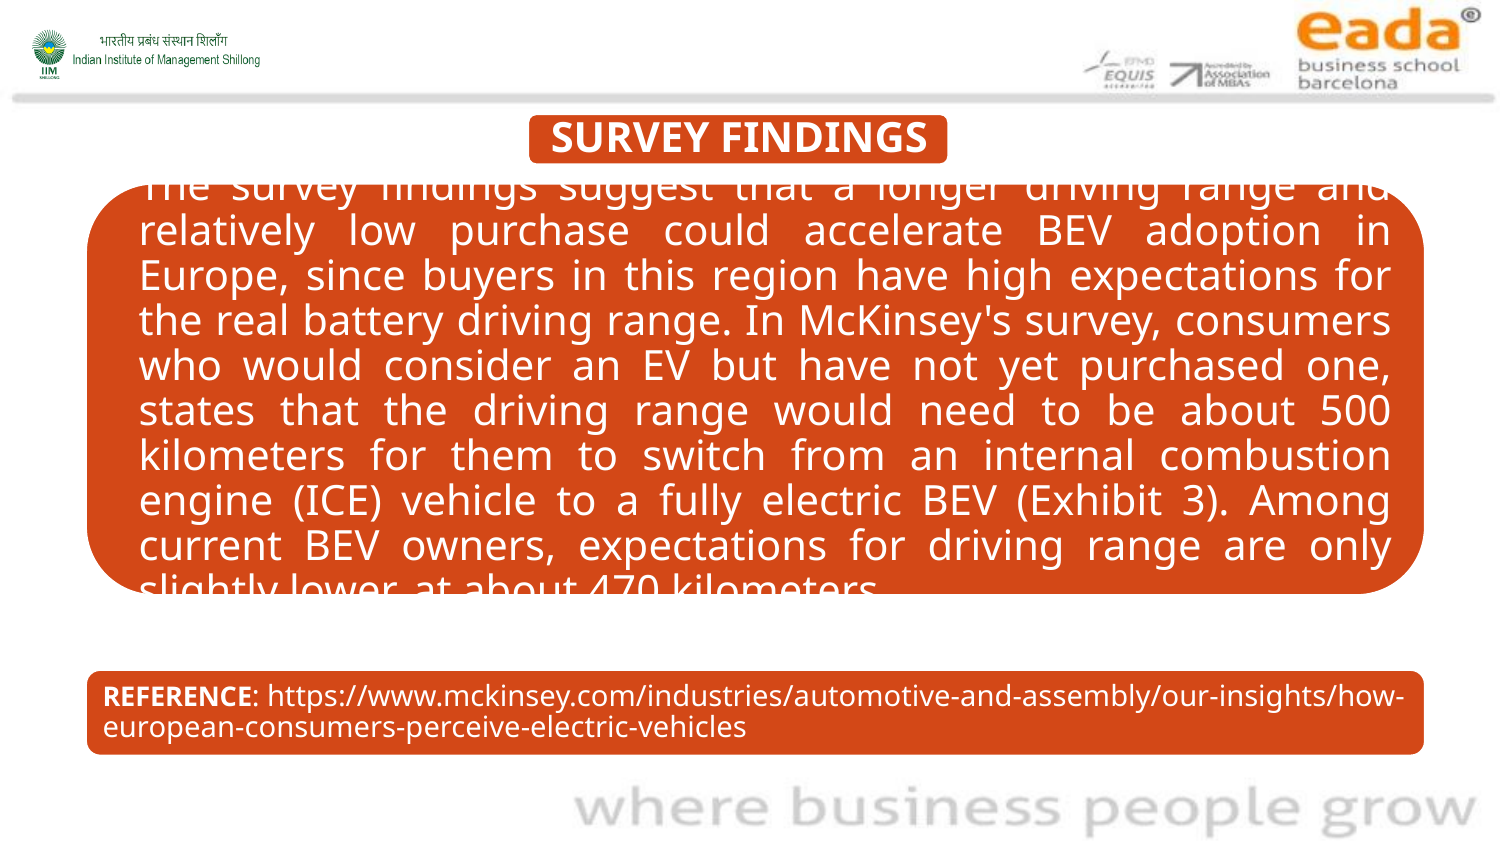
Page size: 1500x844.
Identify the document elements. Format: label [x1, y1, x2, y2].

text_box [527, 113, 949, 165]
picture [0, 0, 1500, 844]
text_box [85, 669, 1426, 756]
list [85, 147, 1426, 668]
